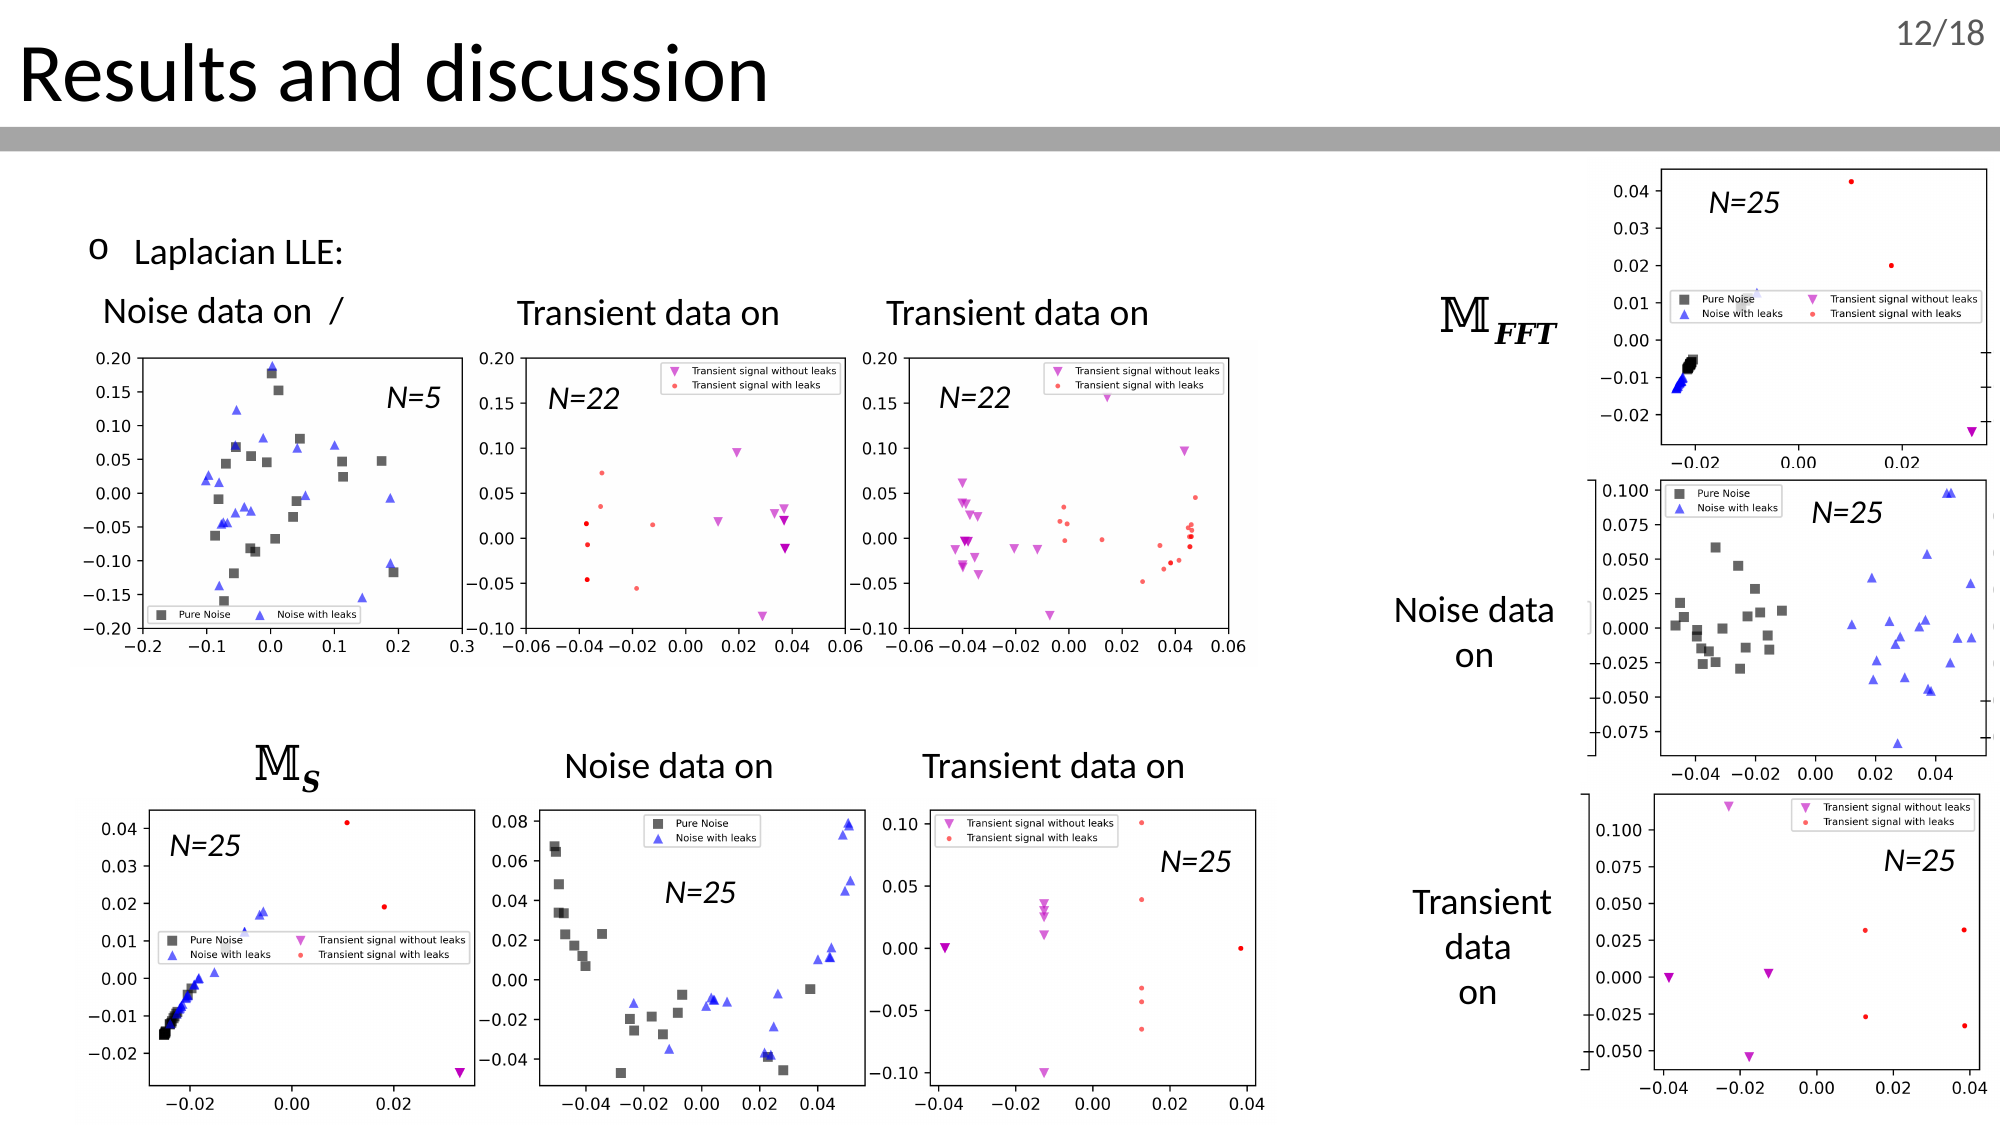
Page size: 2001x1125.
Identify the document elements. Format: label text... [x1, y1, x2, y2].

picture [1580, 157, 2000, 1109]
picture [75, 798, 1277, 1125]
text_box [0, 126, 2000, 152]
picture [70, 340, 1258, 667]
text_box Laplacian LLE: [72, 219, 1587, 280]
text_box 12/18 [1826, 0, 2000, 61]
text_box Results and discussion [3, 10, 786, 126]
